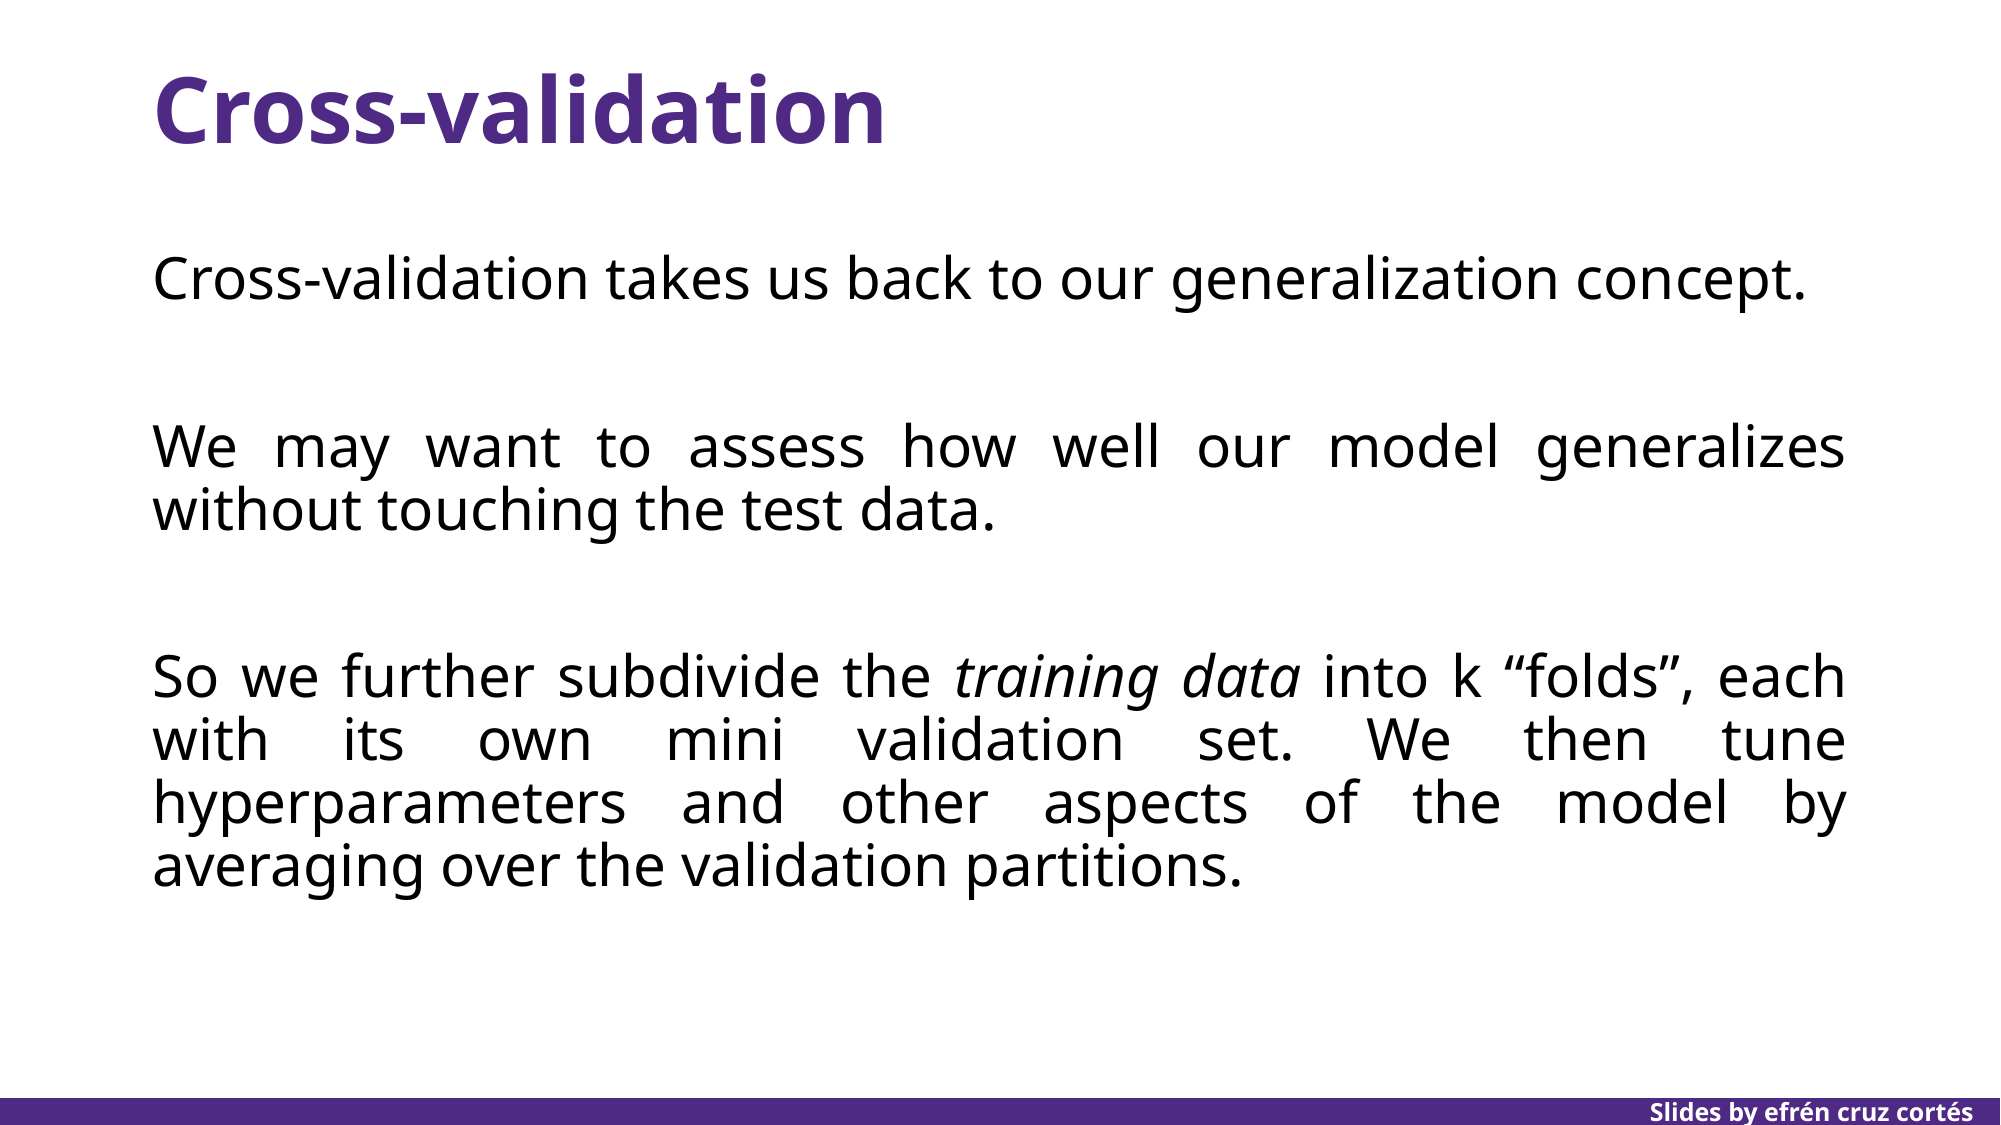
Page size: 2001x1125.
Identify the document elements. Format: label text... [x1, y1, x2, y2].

title Cross-validation [137, 39, 1863, 188]
list Cross-validation takes us back to our generalization concept. We may want to assess how well our model generalizes without touching the test data. So we further subdivide the training data into k “folds”, each with its own mini validation set. We then tune hyperparameters and other aspects of the model by averaging over the validation partitions. [137, 241, 1863, 1014]
